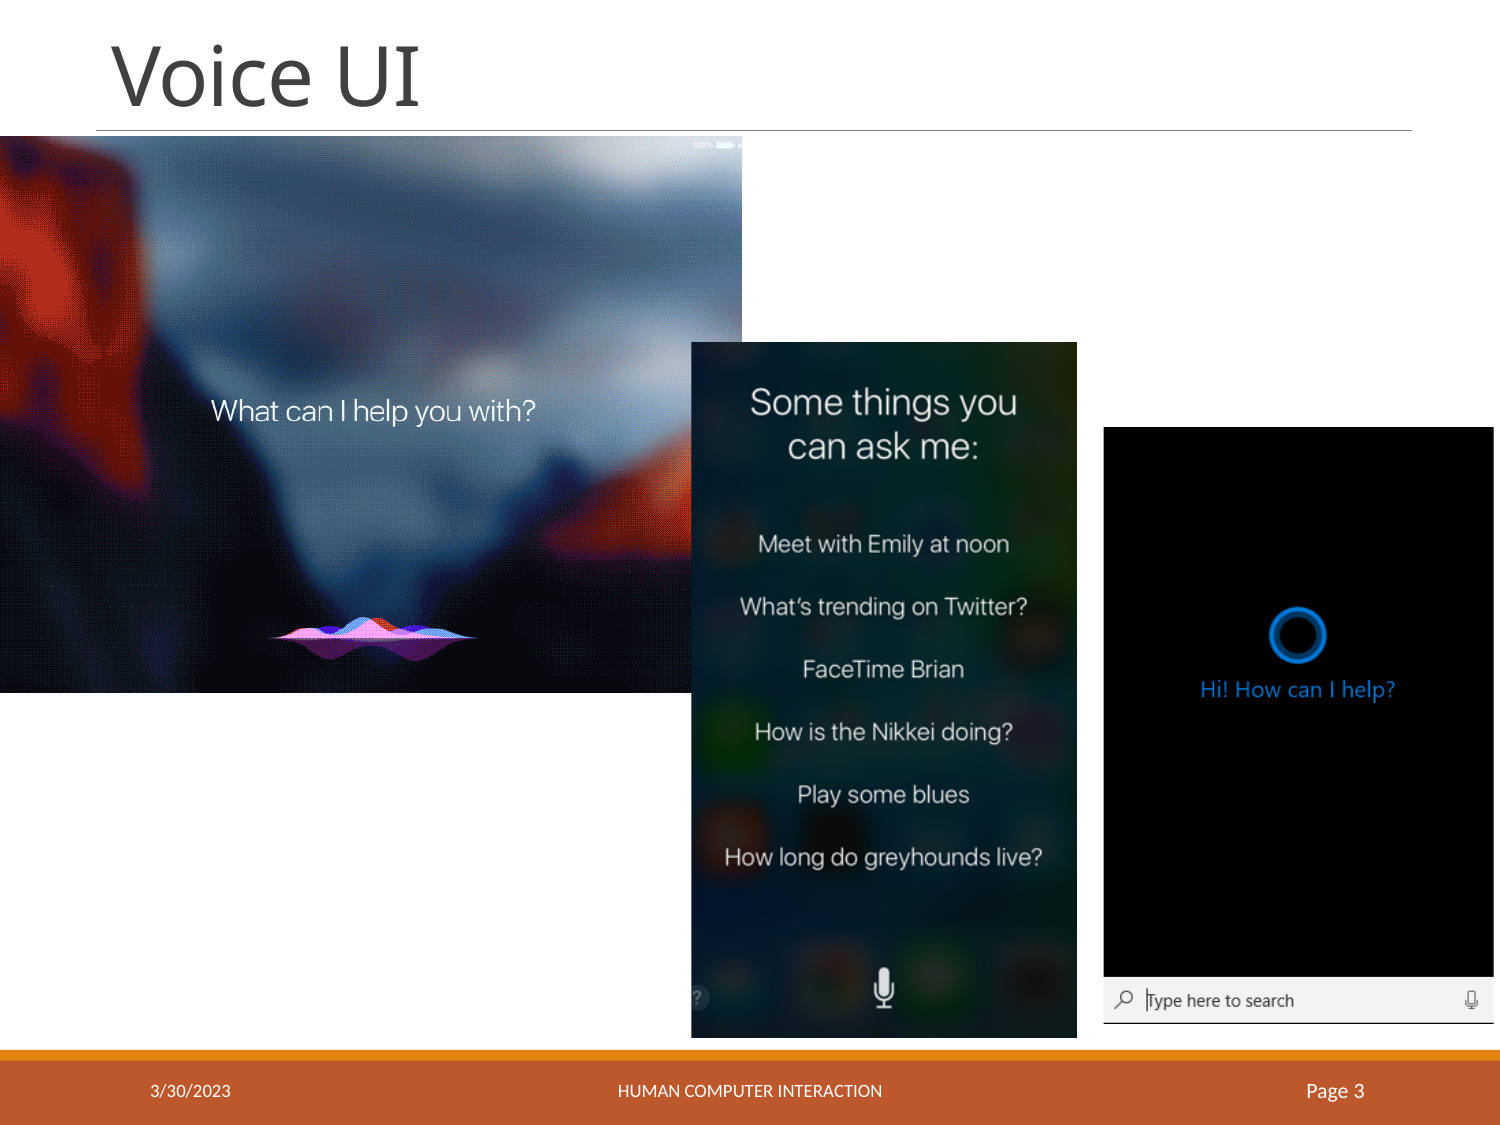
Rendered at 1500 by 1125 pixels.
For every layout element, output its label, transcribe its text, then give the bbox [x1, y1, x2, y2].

slide_number Page 3 [1218, 1059, 1380, 1120]
title Voice UI [96, 19, 1413, 131]
footer HUMAN COMPUTER INTERACTION [453, 1059, 1047, 1120]
picture [0, 136, 1078, 1039]
picture [1103, 426, 1495, 1024]
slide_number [135, 1059, 440, 1120]
